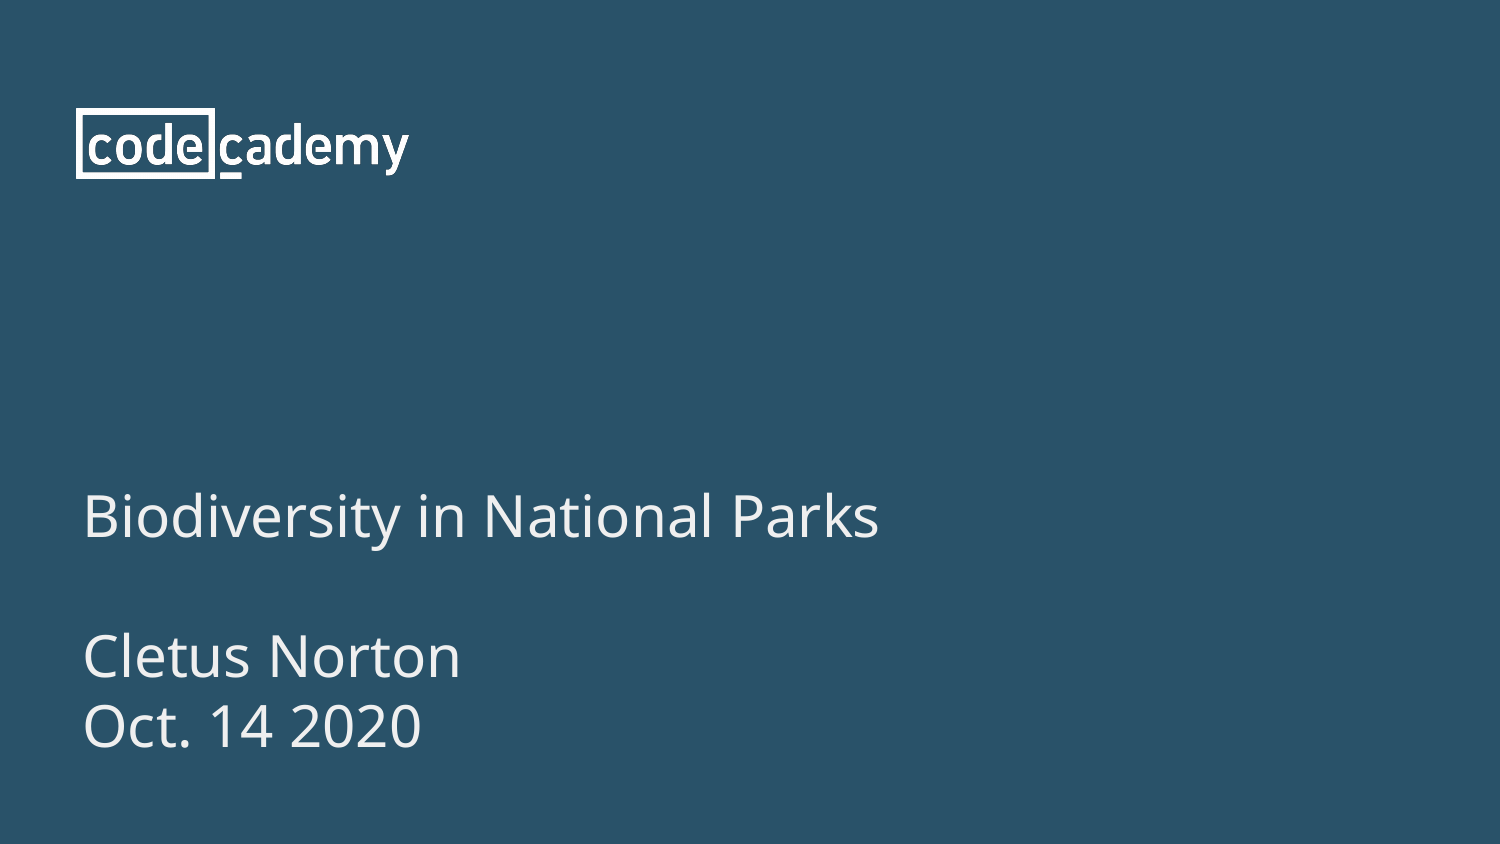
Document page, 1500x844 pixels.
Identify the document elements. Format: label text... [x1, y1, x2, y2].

picture [76, 108, 409, 179]
text_box Biodiversity in National Parks Cletus Norton Oct. 14 2020 [76, 491, 1424, 748]
